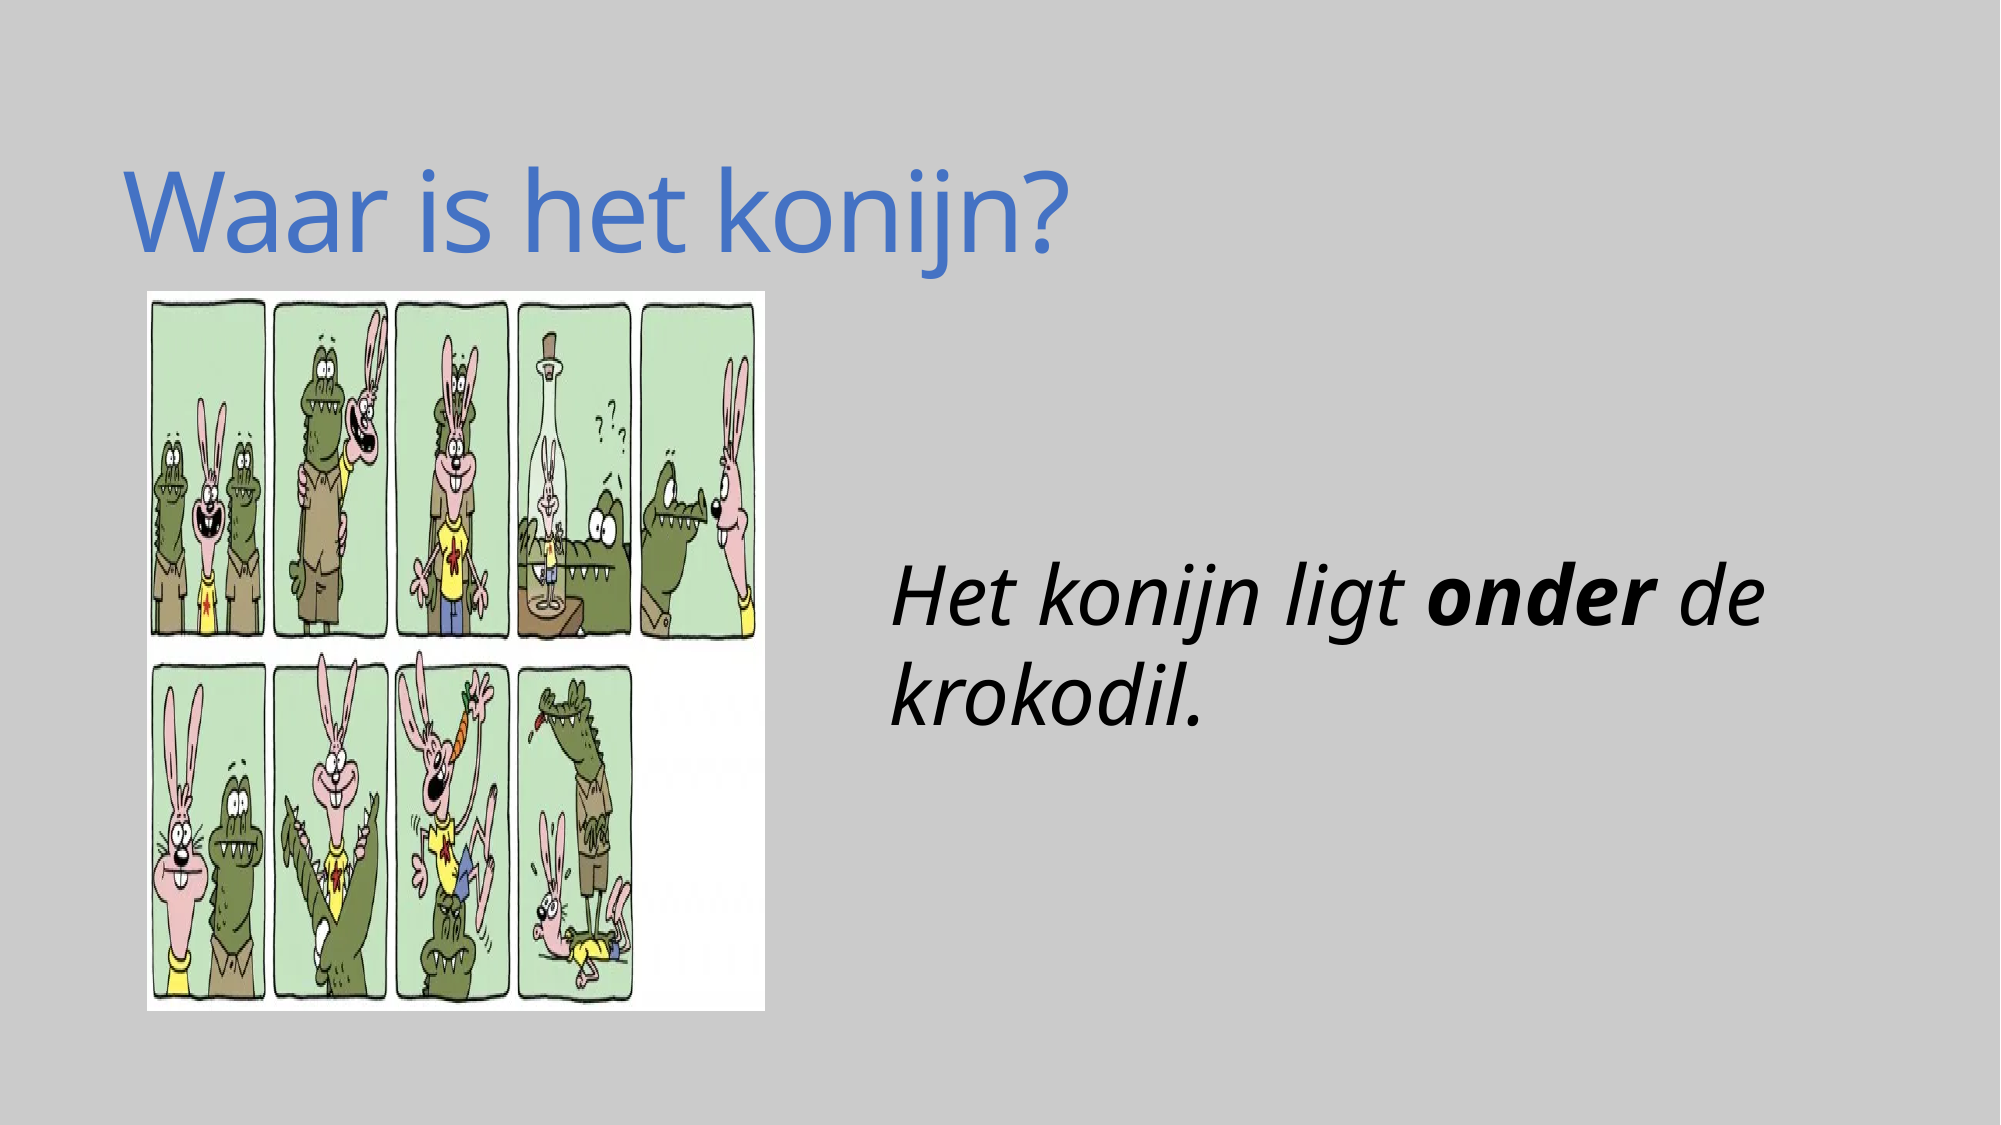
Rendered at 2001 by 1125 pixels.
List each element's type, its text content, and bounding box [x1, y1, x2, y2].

title Waar is het konijn? [107, 81, 1875, 354]
text_box Het konijn ligt onder de krokodil. [875, 534, 1946, 750]
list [147, 290, 765, 1012]
